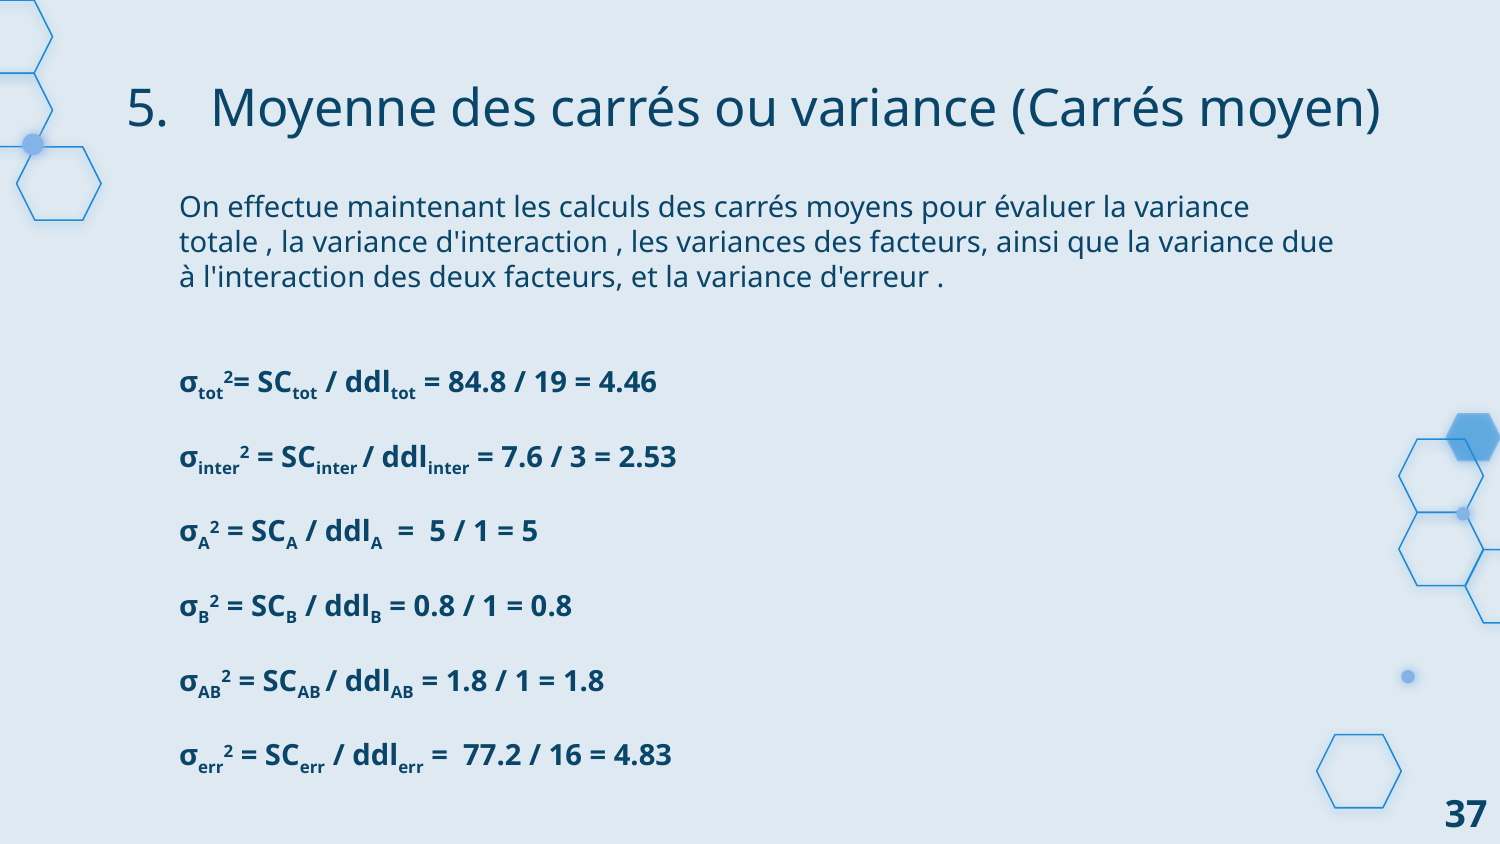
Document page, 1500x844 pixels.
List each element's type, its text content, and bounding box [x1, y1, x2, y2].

title 5. Moyenne des carrés ou variance (Carrés moyen) [111, 58, 1430, 144]
text_box 37 [1429, 782, 1500, 843]
text_box On effectue maintenant les calculs des carrés moyens pour évaluer la variance totale , la variance d'interaction , les variances des facteurs, ainsi que la variance due à l'interaction des deux facteurs, et la variance d'erreur . σtot2= SCtot / ddltot = 84.8 / 19 = 4.46 σinter2 = SCinter / ddlinter = 7.6 / 3 = 2.53 σA2 = SCA / ddlA = 5 / 1 = 5 σB2 = SCB / ddlB = 0.8 / 1 = 0.8 σAB2 = SCAB / ddlAB = 1.8 / 1 = 1.8 σerr2 = SCerr / ddlerr = 77.2 / 16 = 4.83 [164, 180, 1363, 784]
